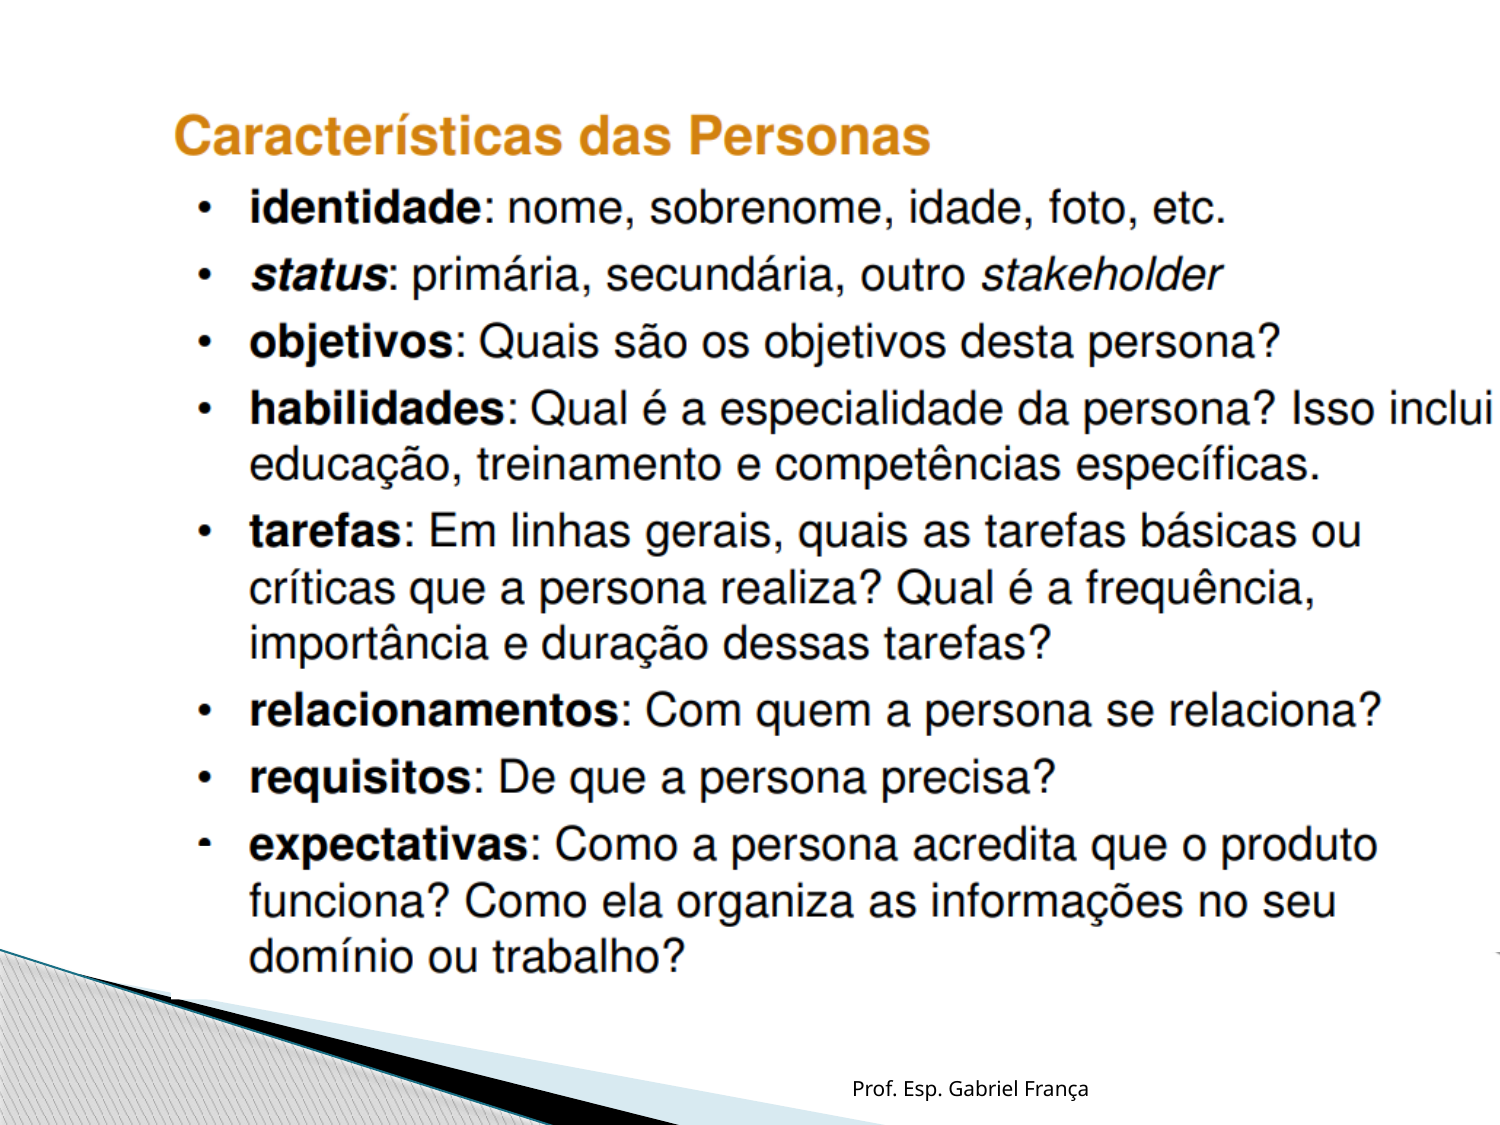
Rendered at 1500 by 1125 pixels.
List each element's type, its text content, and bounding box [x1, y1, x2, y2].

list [170, 101, 1500, 988]
footer Prof. Esp. Gabriel França [718, 1051, 1105, 1112]
text_box [167, 994, 246, 1004]
